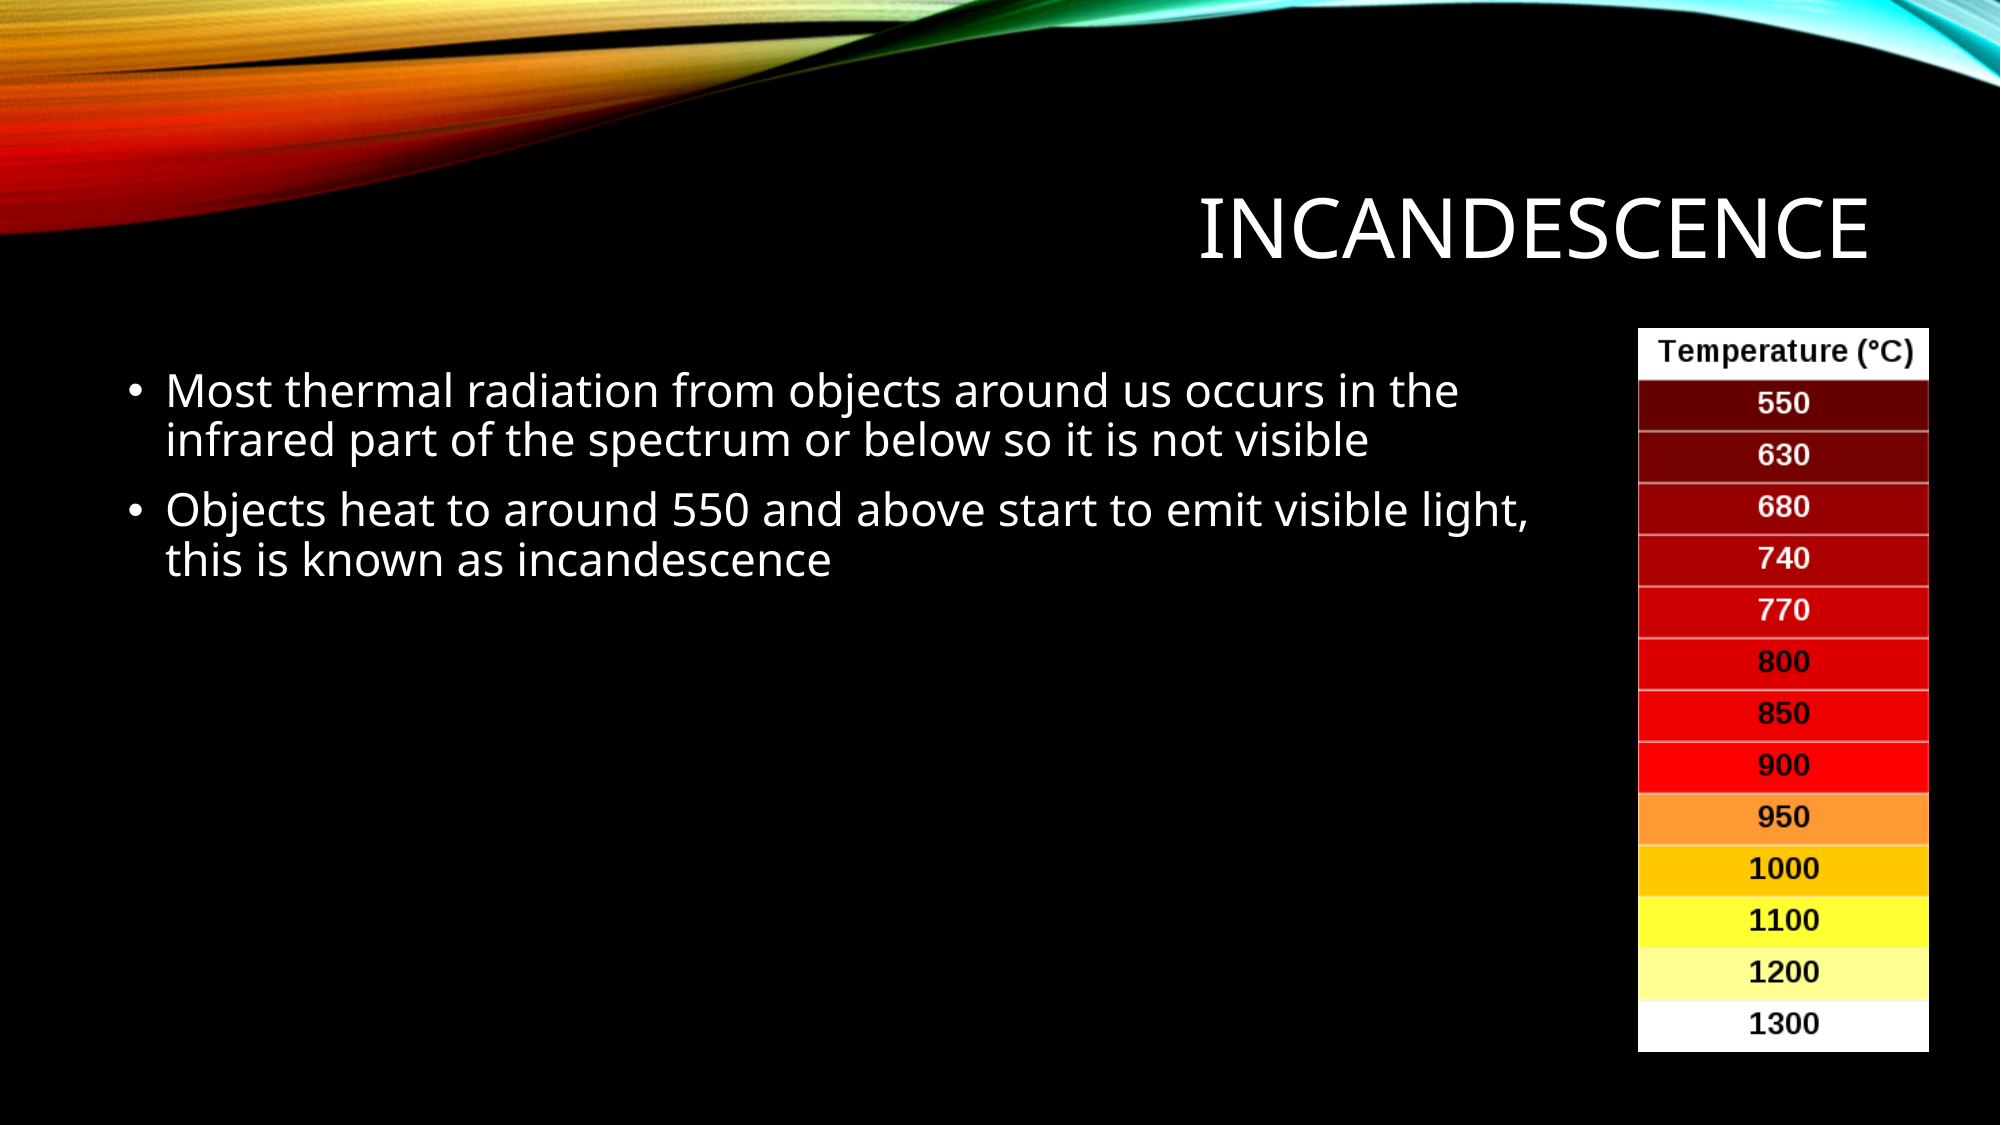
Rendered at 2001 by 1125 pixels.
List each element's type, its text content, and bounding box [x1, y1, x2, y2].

title Incandescence [474, 125, 1888, 338]
picture [1638, 328, 1930, 1052]
picture [0, 0, 2000, 237]
